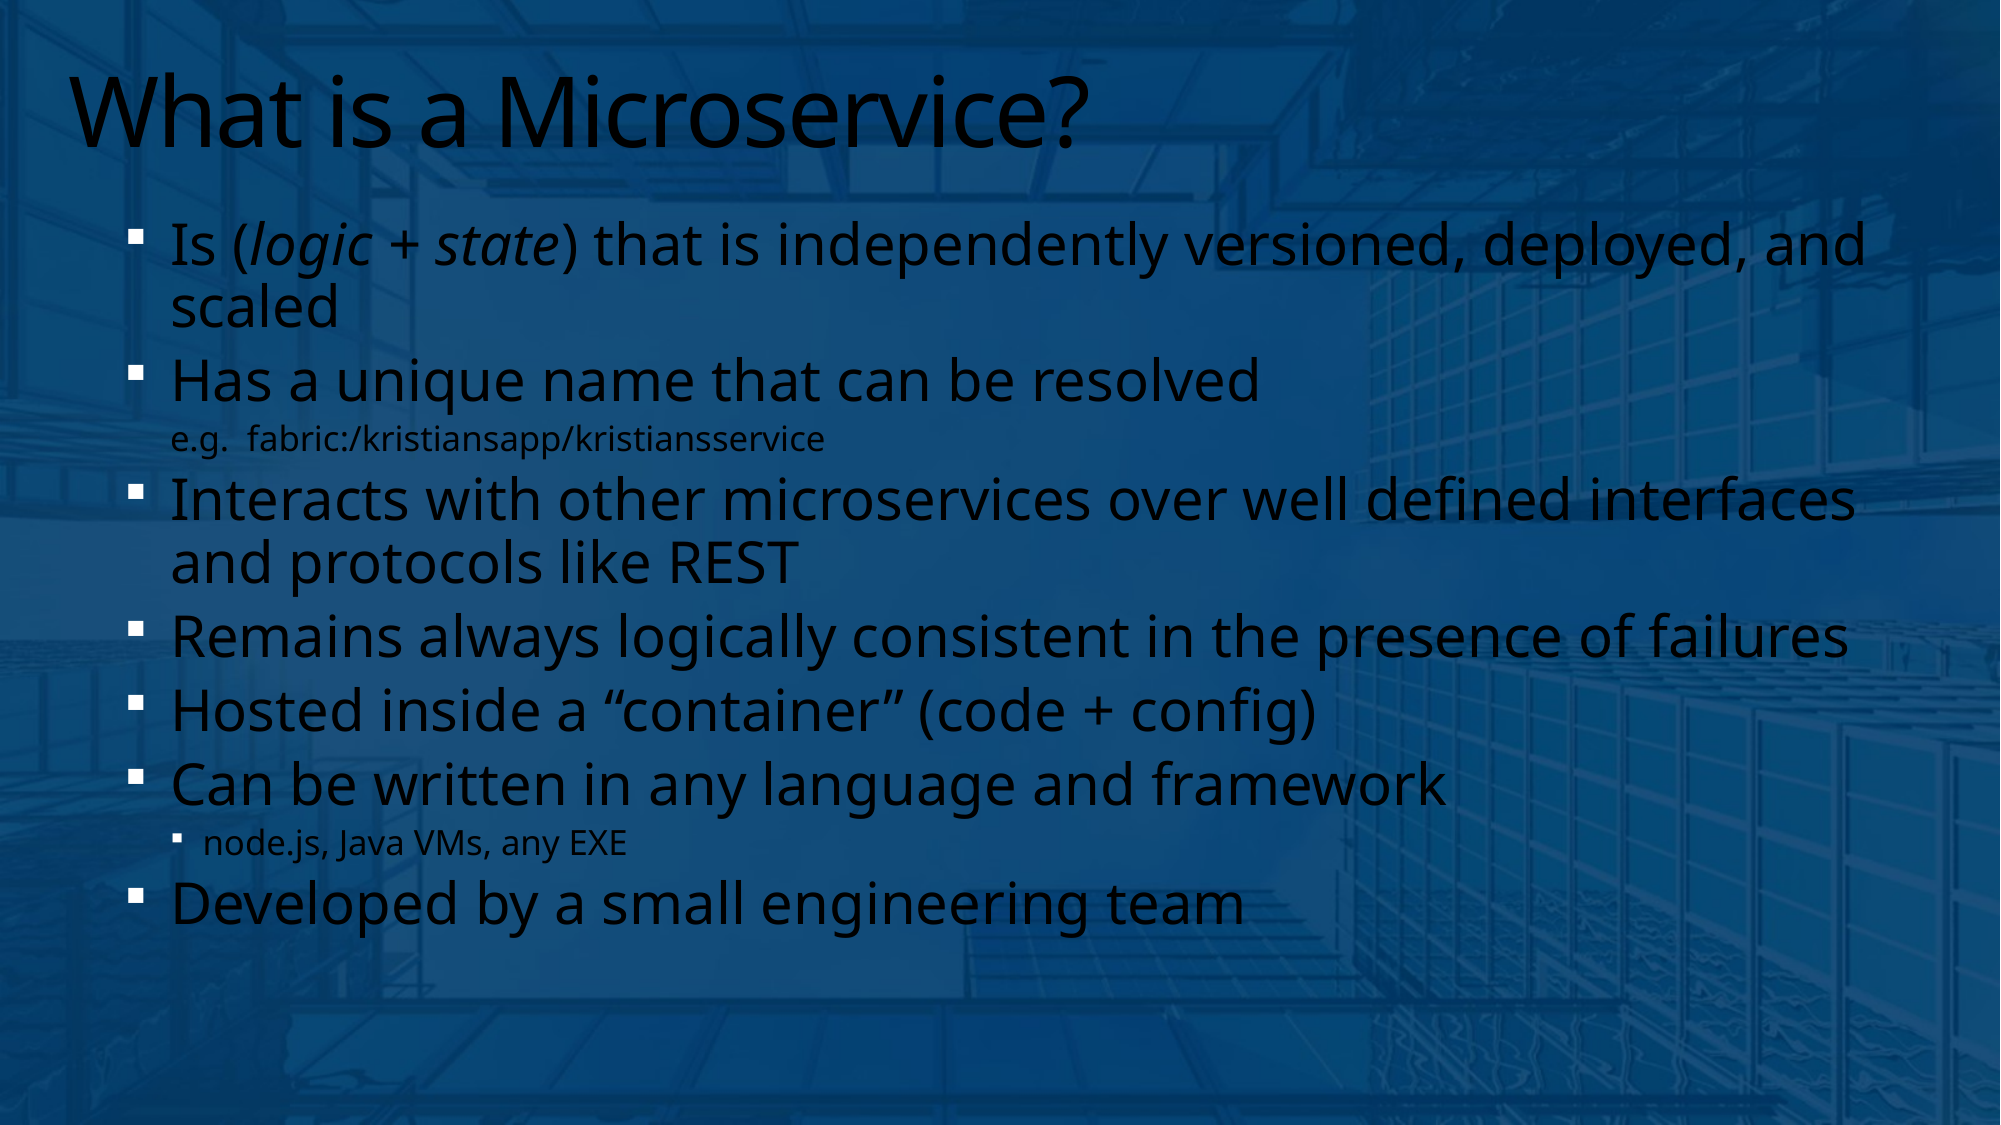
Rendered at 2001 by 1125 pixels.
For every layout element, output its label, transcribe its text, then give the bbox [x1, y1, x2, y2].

title What is a Microservice? [44, 47, 1957, 196]
picture [0, 0, 2000, 1125]
list Is (logic + state) that is independently versioned, deployed, and scaled Has a unique name that can be resolved e.g. fabric:/kristiansapp/kristiansservice Interacts with other microservices over well defined interfaces and protocols like REST Remains always logically consistent in the presence of failures Hosted inside a “container” (code + config) Can be written in any language and framework node.js, Java VMs, any EXE Developed by a small engineering team [100, 200, 1900, 1010]
